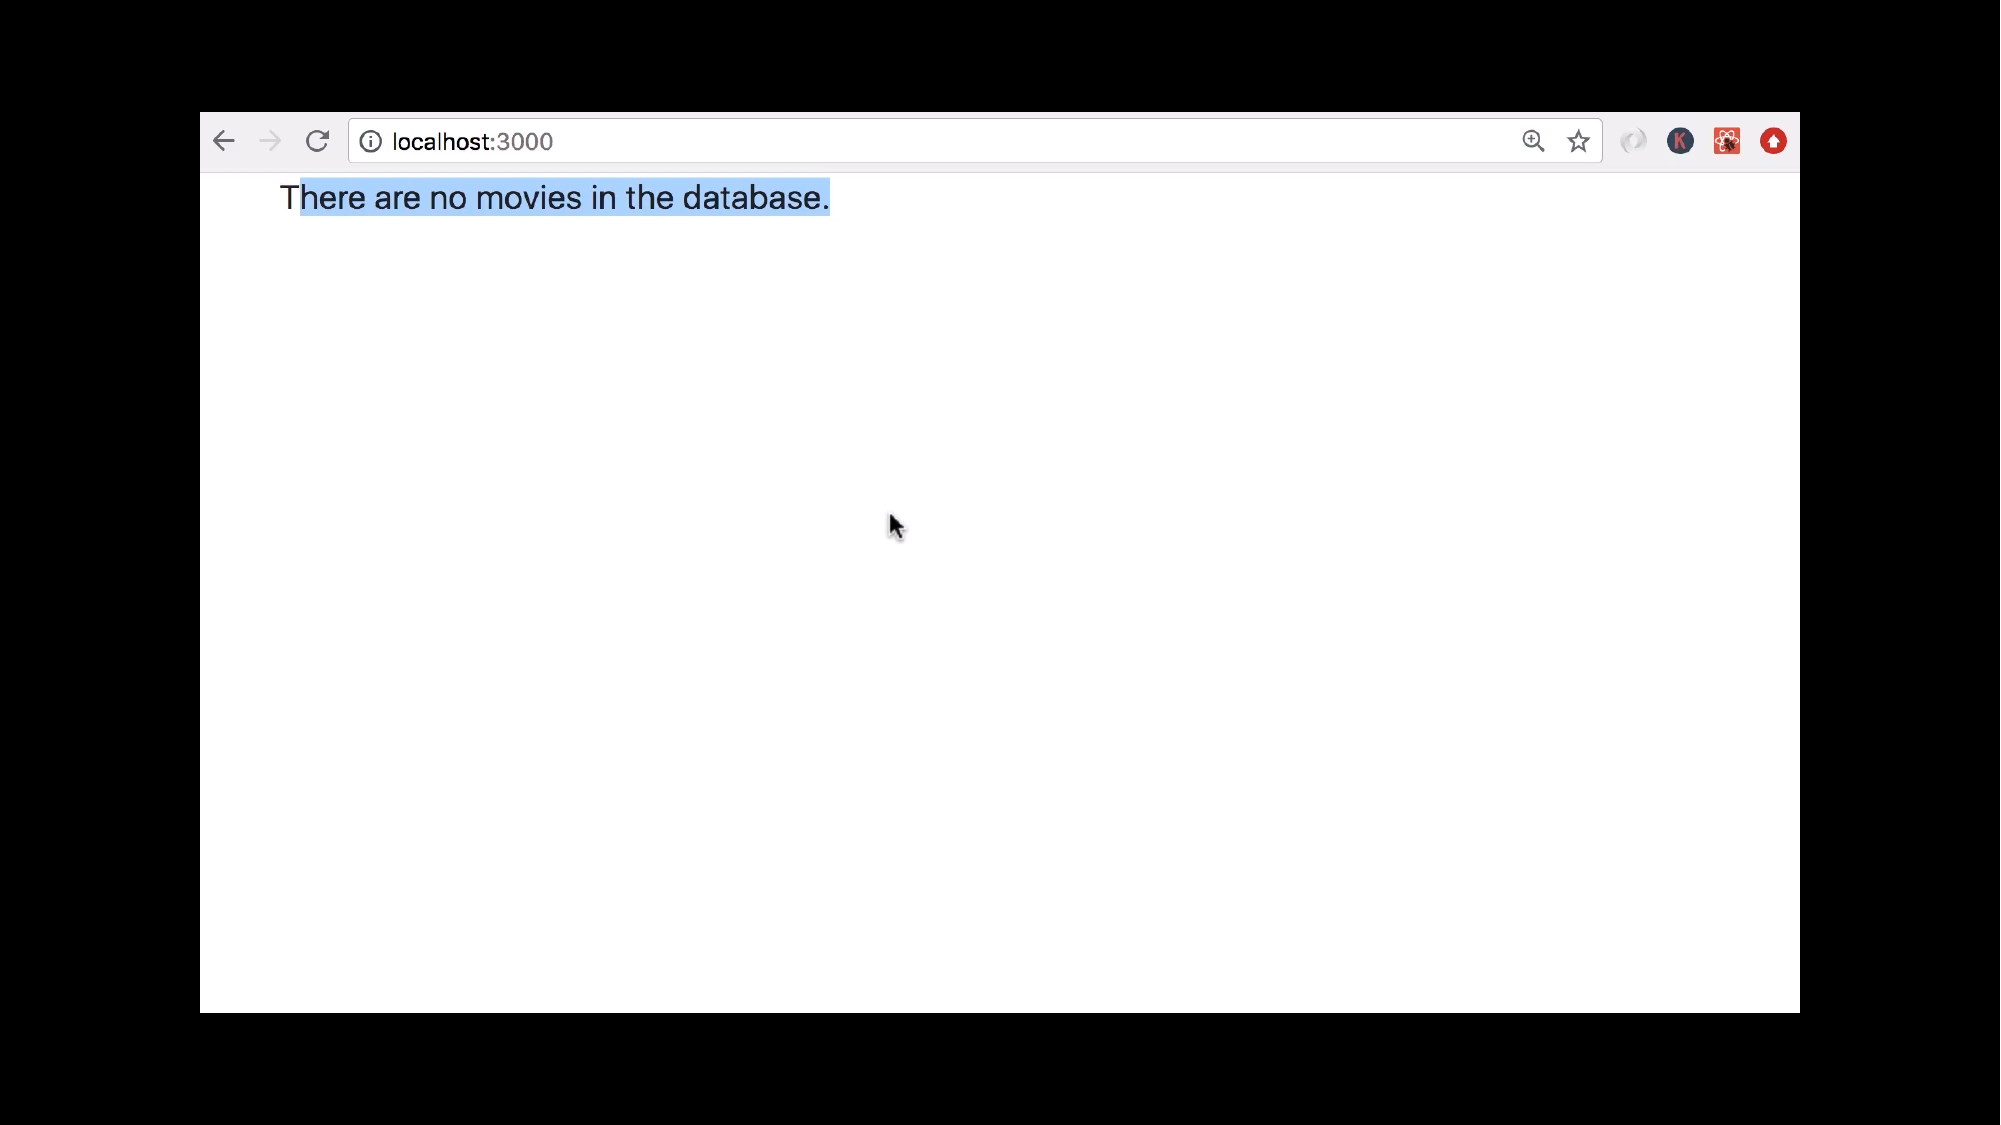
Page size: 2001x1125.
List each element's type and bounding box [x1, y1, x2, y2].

picture [199, 112, 1800, 1013]
